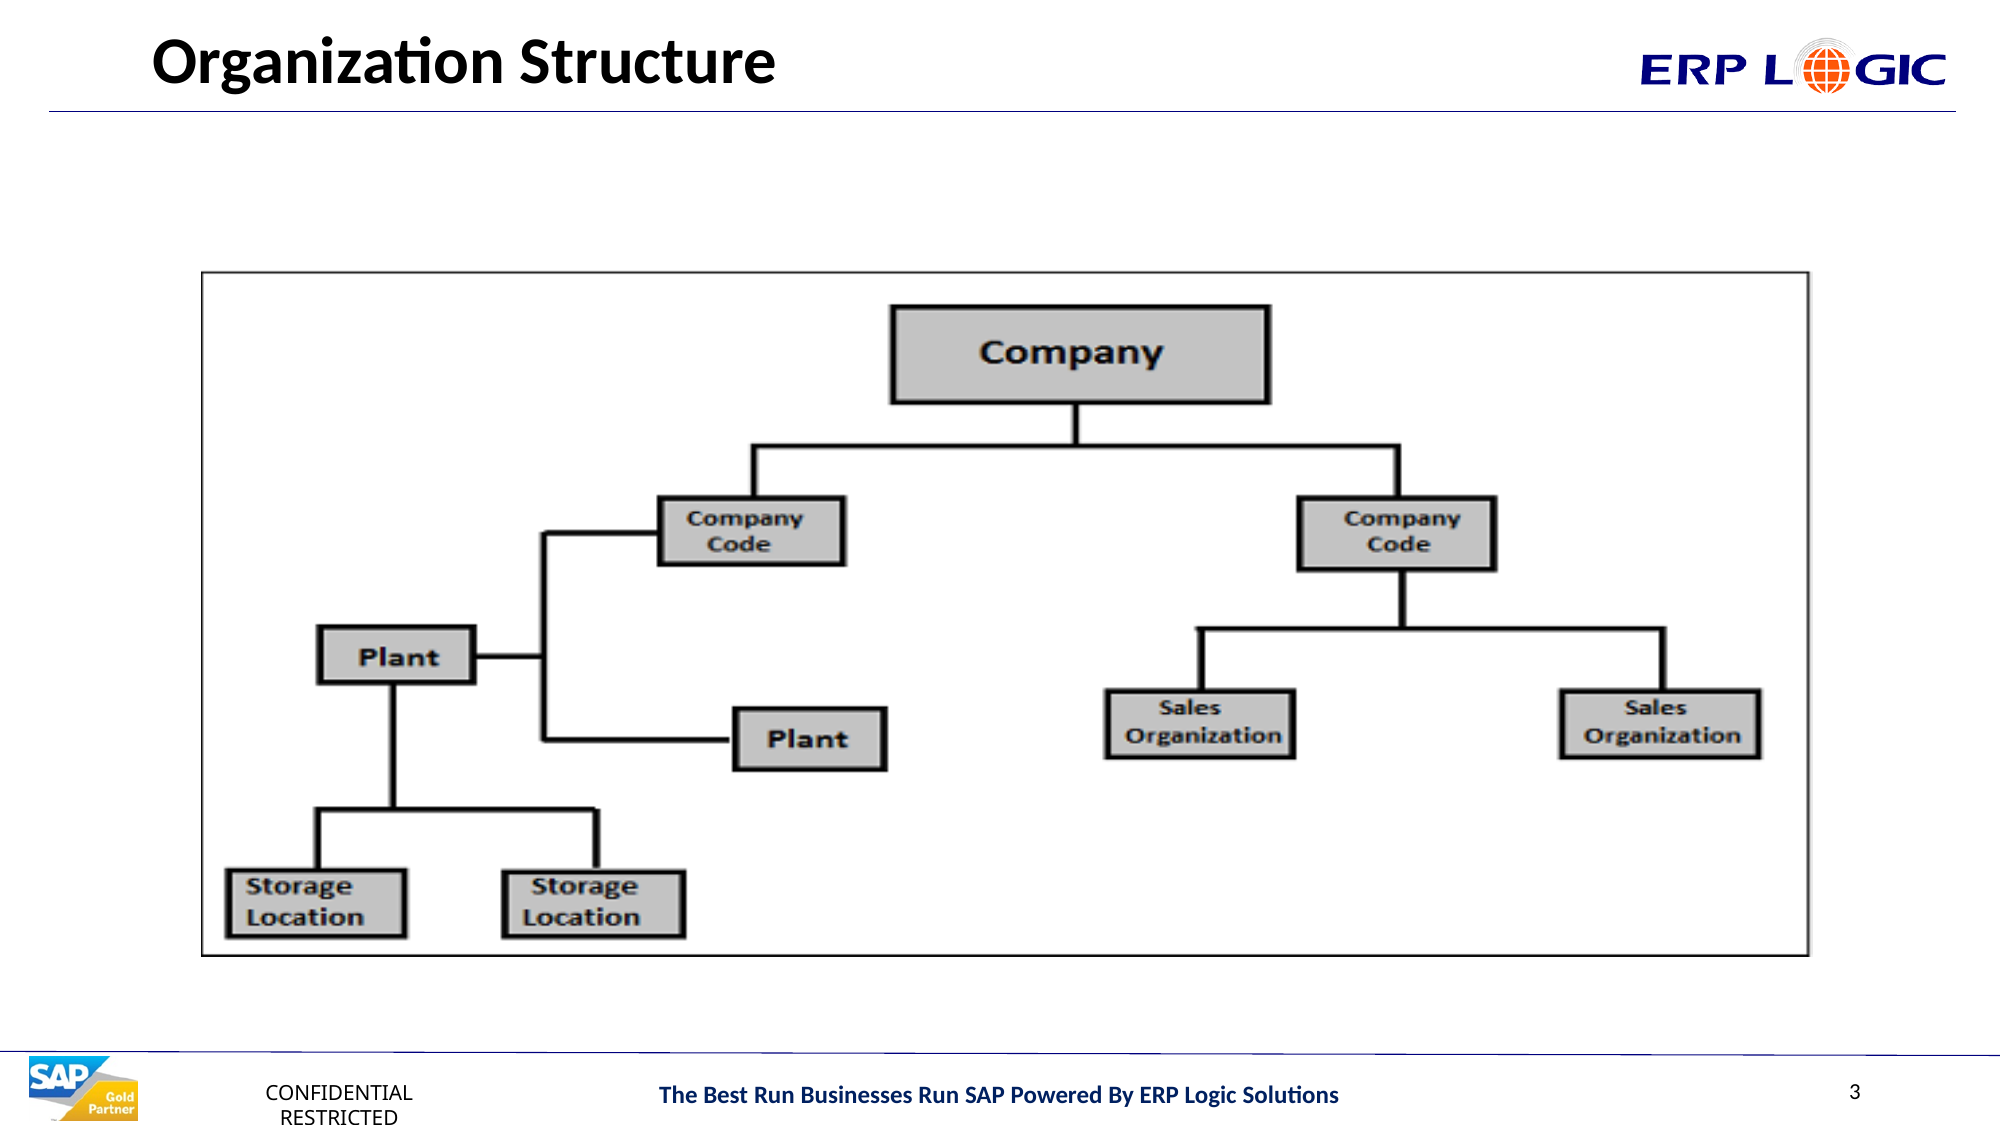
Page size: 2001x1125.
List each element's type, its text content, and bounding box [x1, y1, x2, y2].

picture [1615, 33, 1975, 103]
picture [29, 1056, 138, 1121]
picture [201, 270, 1813, 957]
title Organization Structure [137, 24, 1863, 99]
